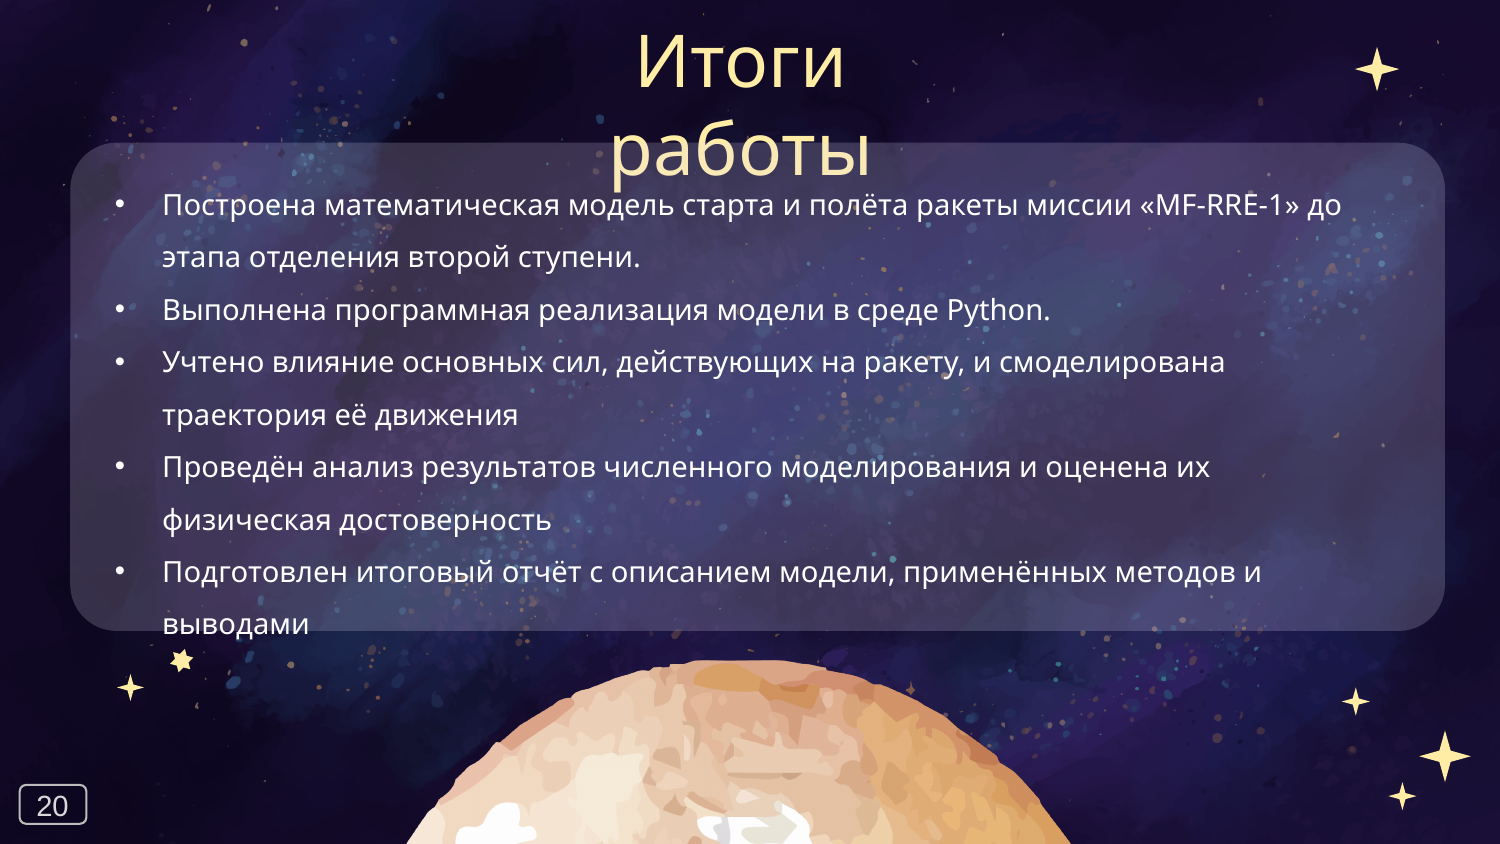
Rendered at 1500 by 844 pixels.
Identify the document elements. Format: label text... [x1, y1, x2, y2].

text_box Итоги работы [489, 7, 992, 141]
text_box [70, 142, 1446, 648]
text_box 20 [17, 782, 89, 826]
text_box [116, 655, 197, 702]
text_box [1354, 46, 1400, 92]
picture [353, 660, 1129, 844]
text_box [1341, 687, 1472, 811]
